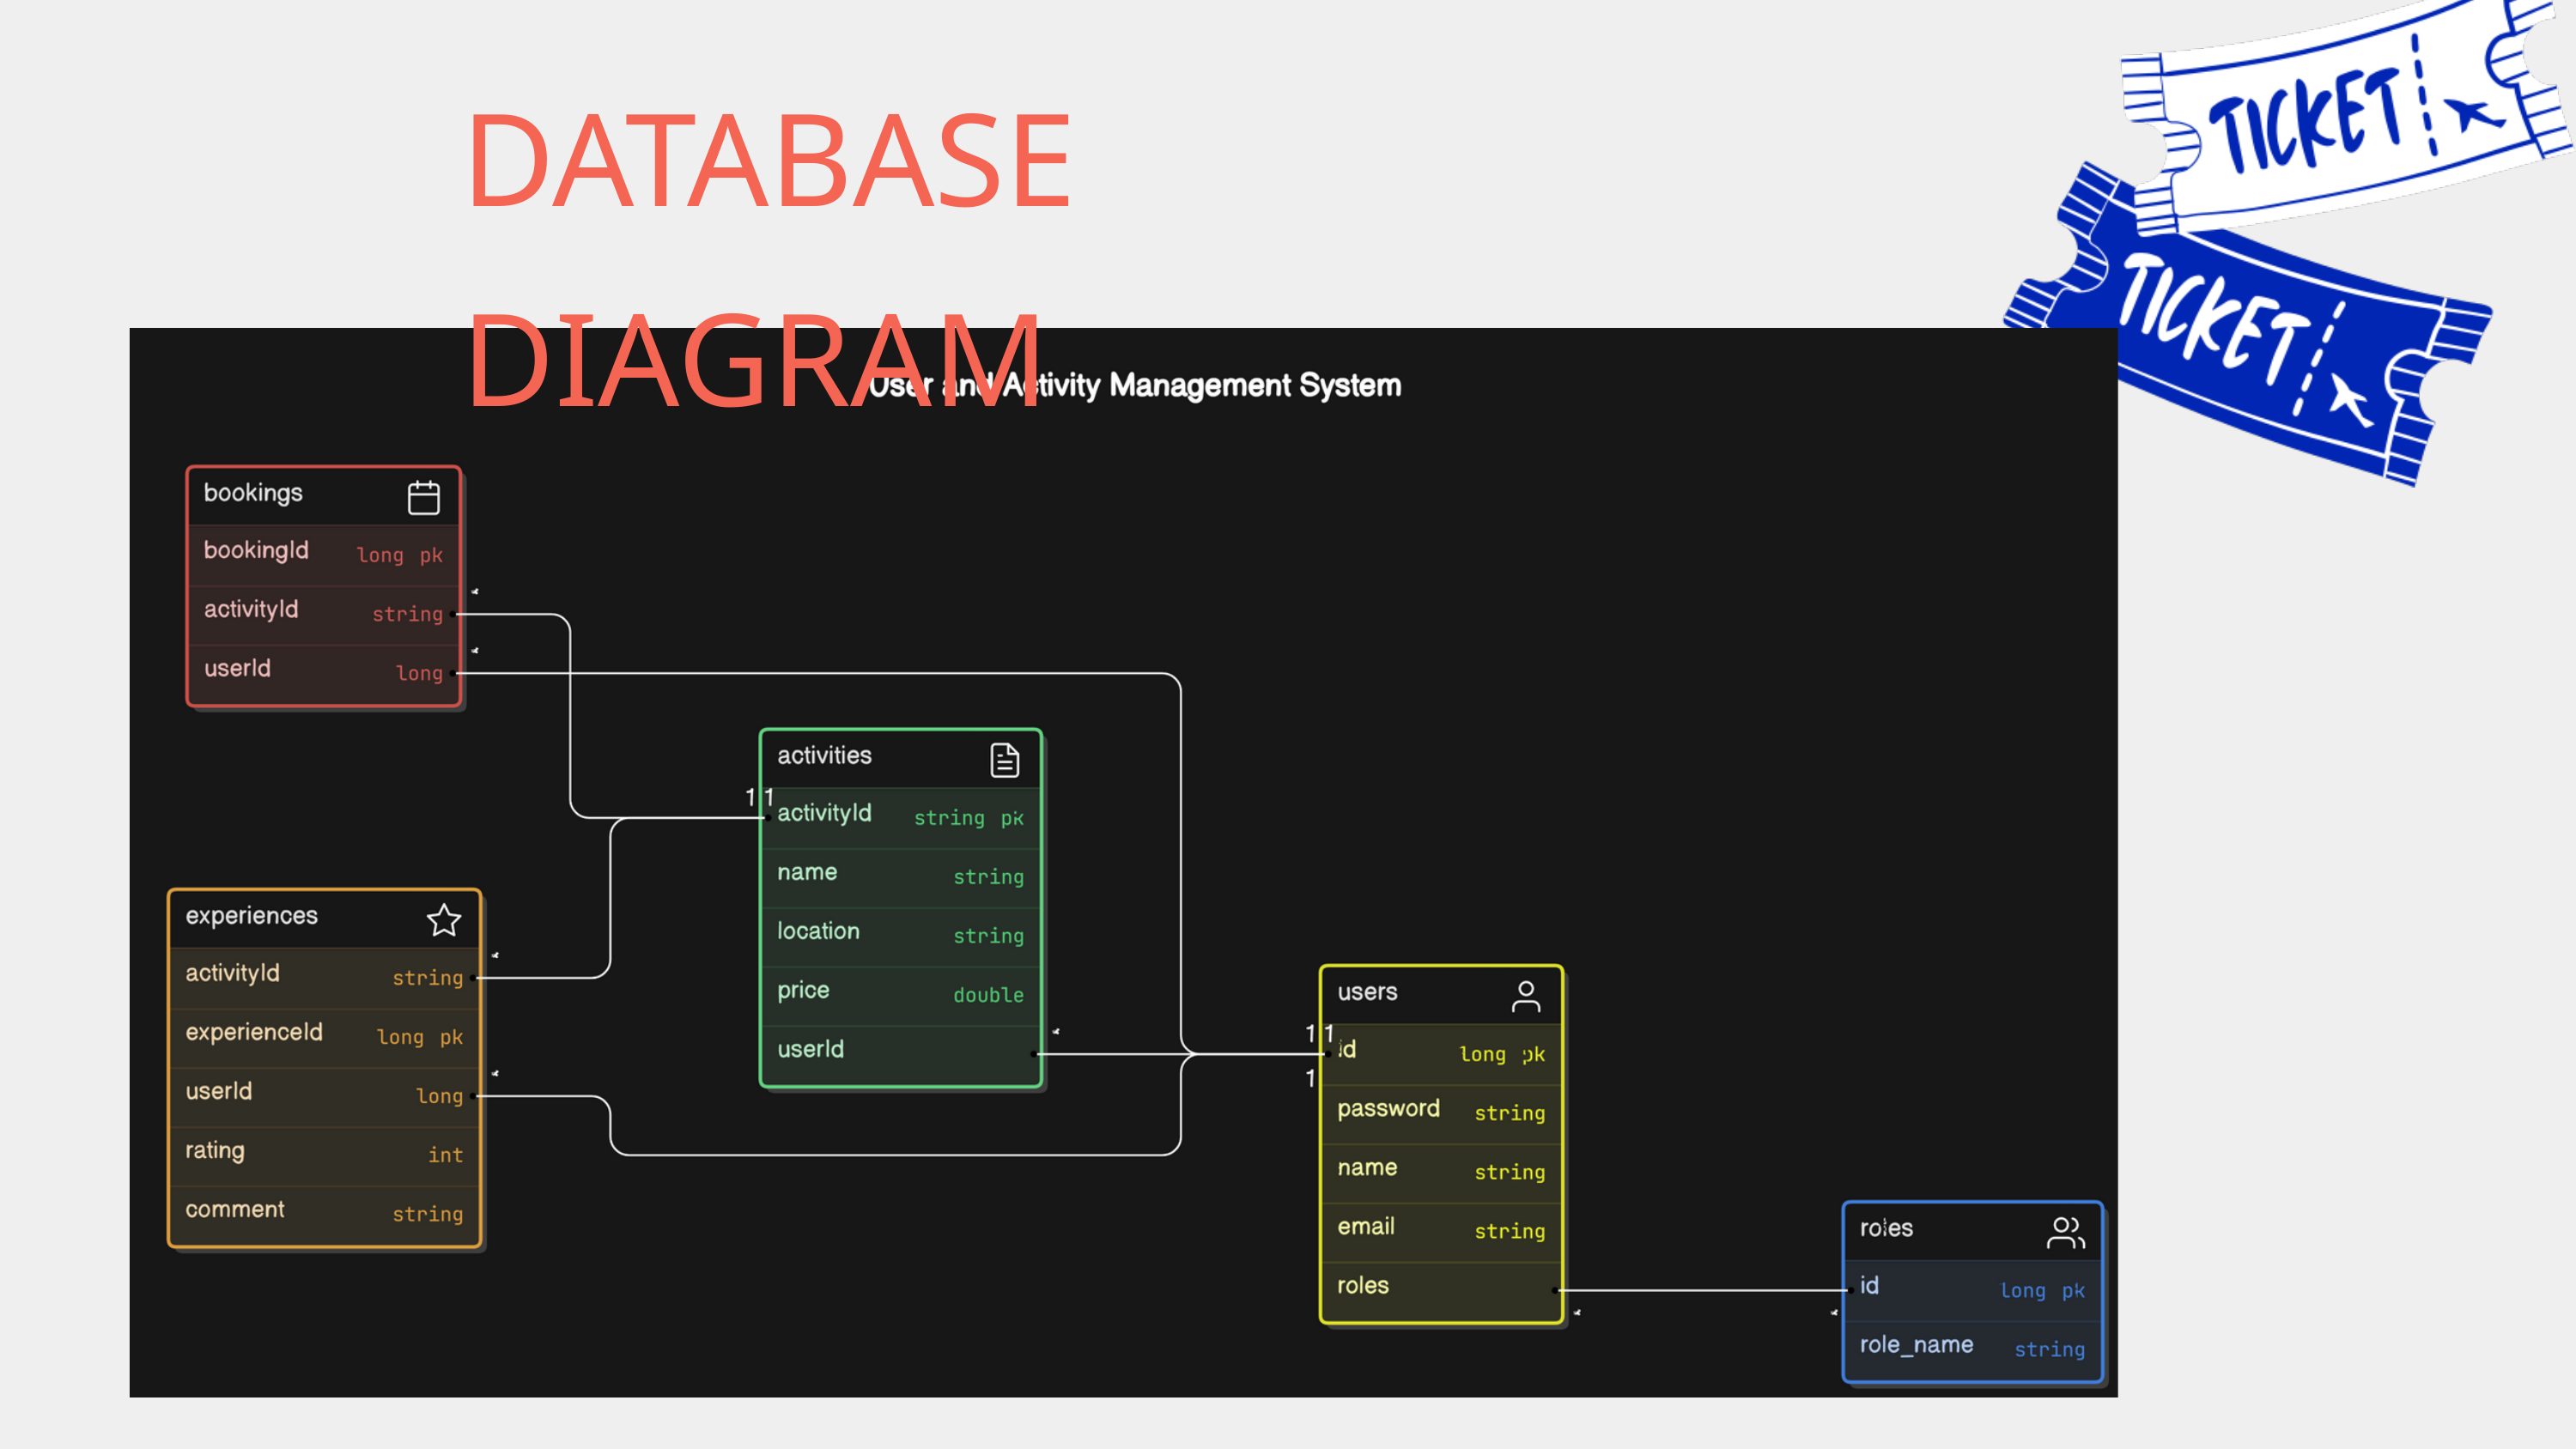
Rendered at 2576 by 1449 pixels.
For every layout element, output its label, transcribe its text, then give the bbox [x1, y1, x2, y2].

text_box [2000, 0, 2576, 488]
text_box DATABASE DIAGRAM [461, 31, 1523, 433]
text_box [130, 328, 2118, 1397]
